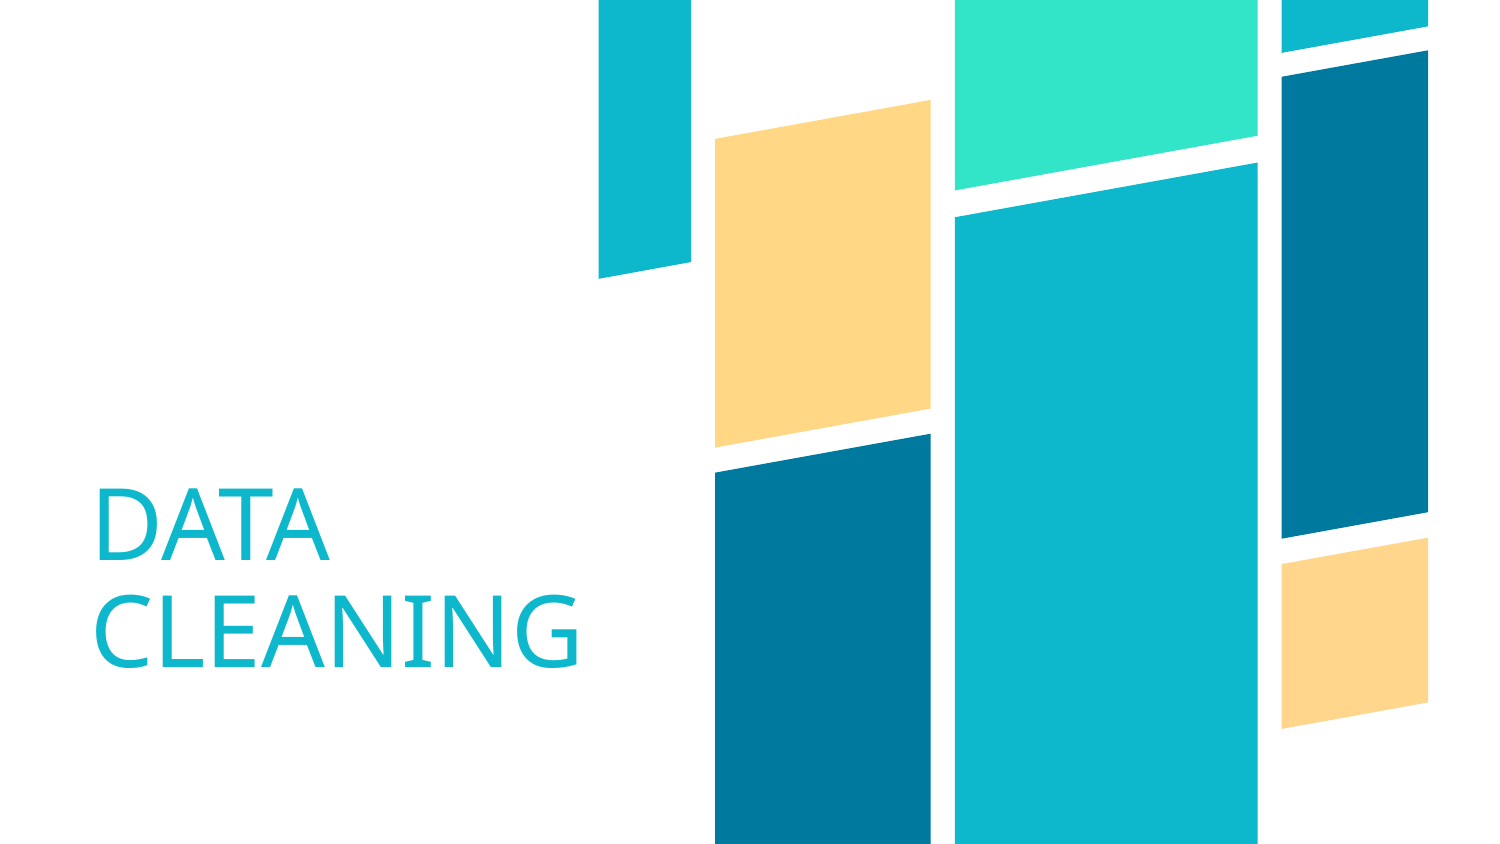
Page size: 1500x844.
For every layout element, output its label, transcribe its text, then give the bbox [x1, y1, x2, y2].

title DATA CLEANING [90, 499, 688, 690]
